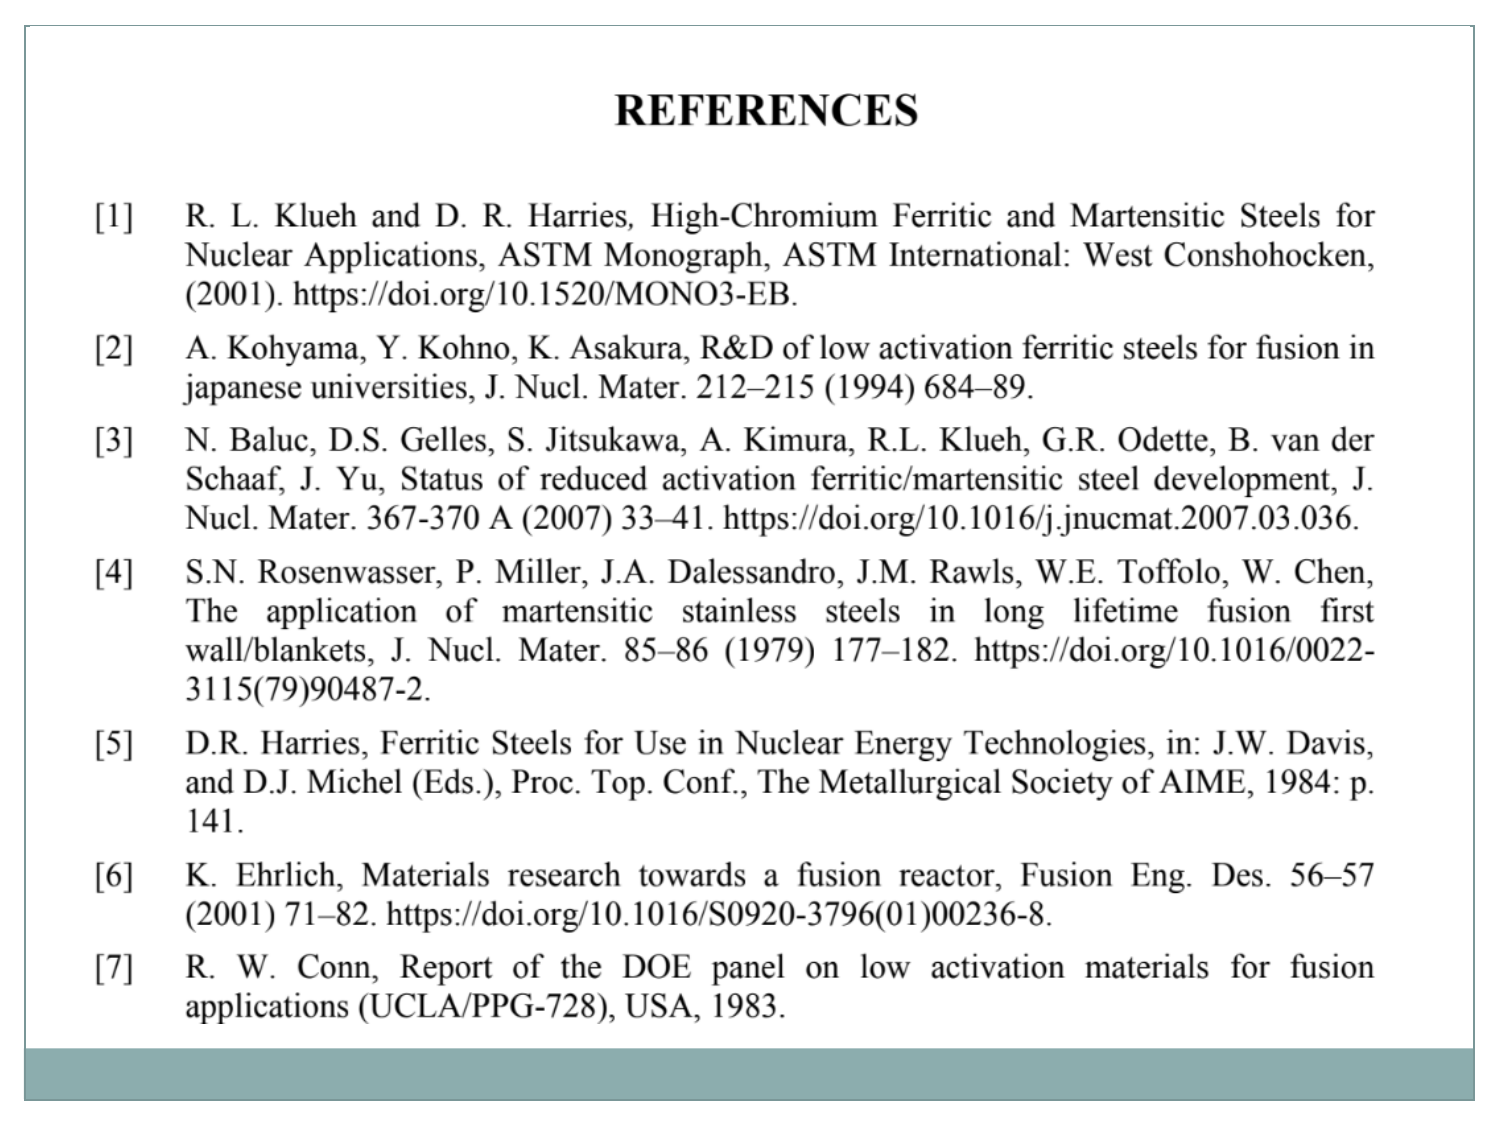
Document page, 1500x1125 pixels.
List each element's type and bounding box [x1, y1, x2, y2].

picture [30, 26, 1470, 1024]
